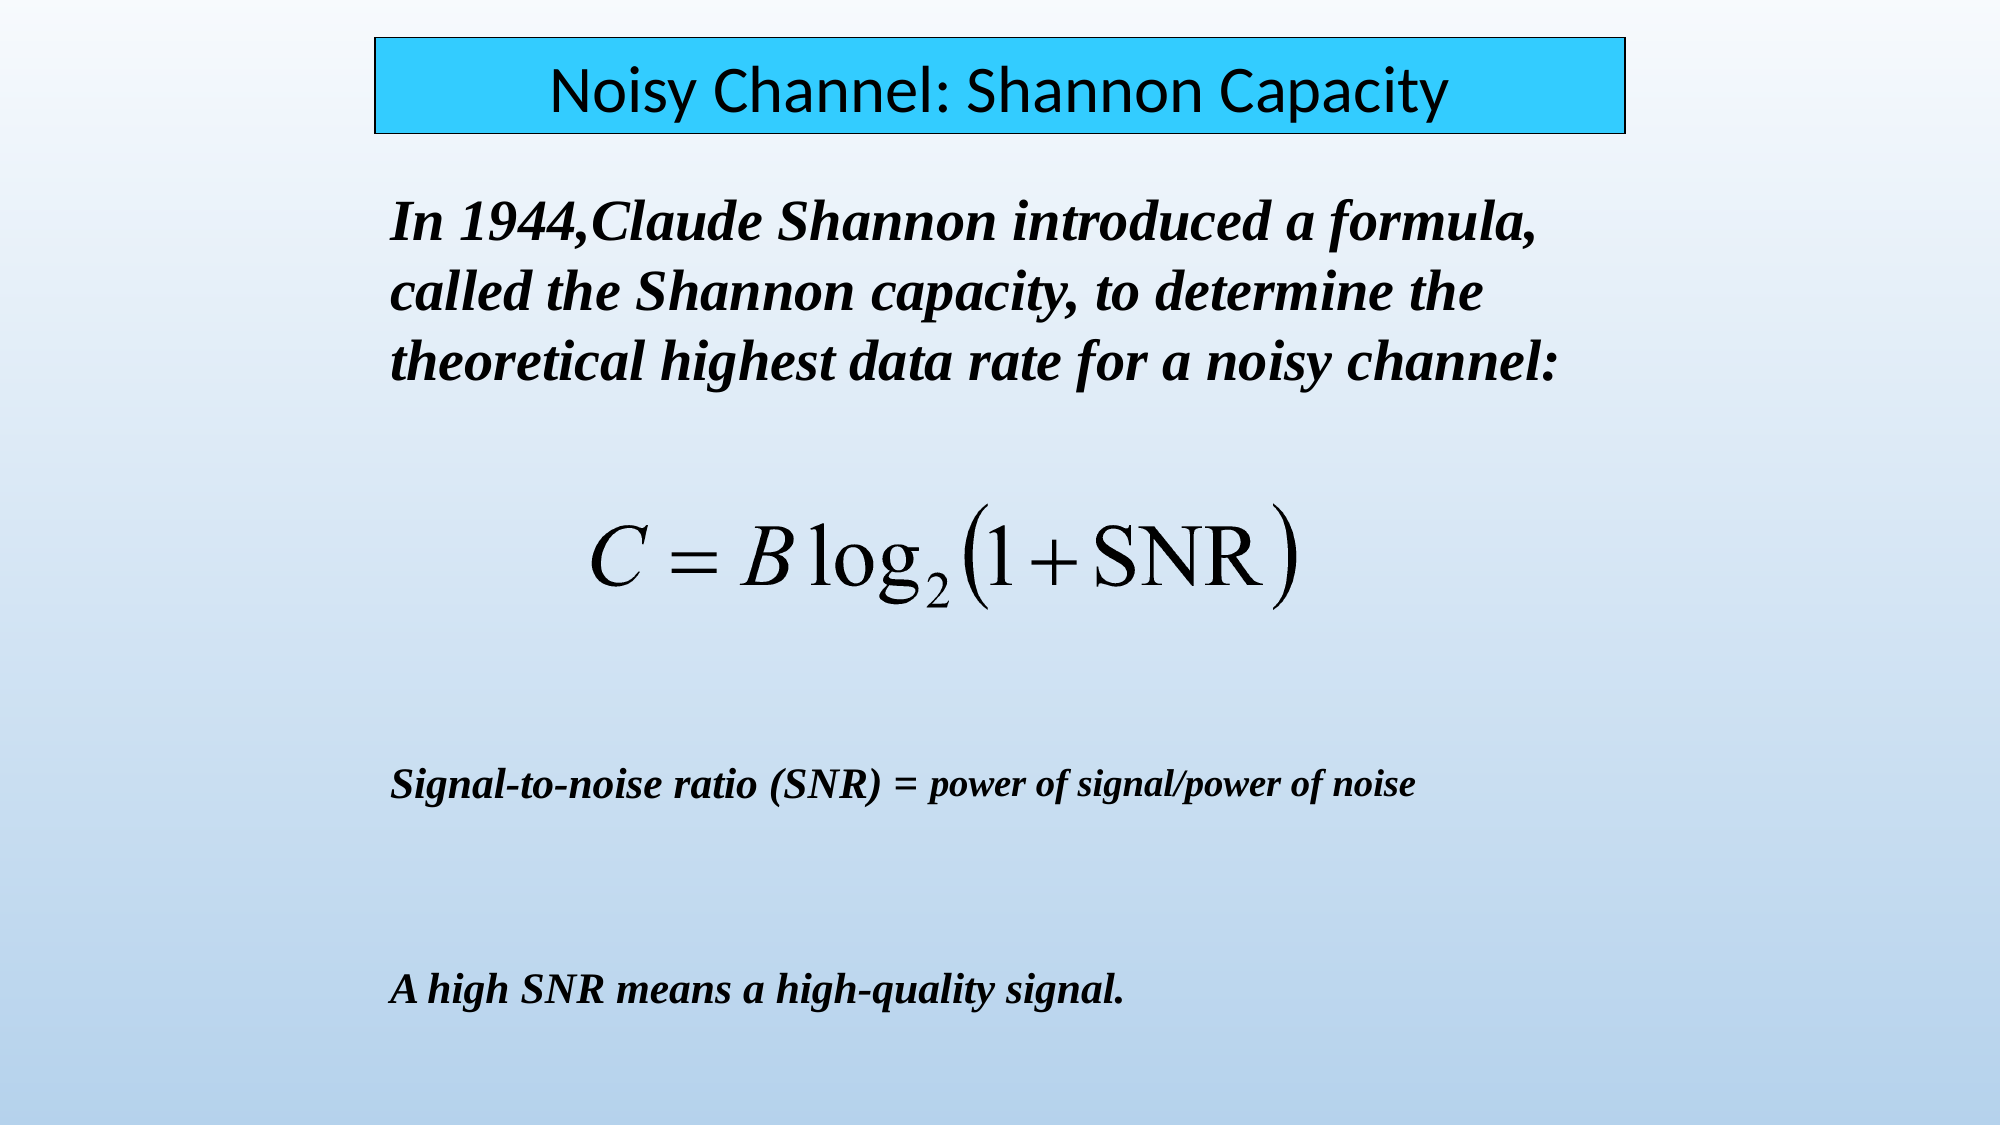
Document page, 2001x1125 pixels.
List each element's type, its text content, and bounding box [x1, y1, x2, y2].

text_box Noisy Channel: Shannon Capacity [375, 37, 1625, 134]
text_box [574, 496, 1310, 622]
text_box In 1944,Claude Shannon introduced a formula, called the Shannon capacity, to determine the theoretical highest data rate for a noisy channel: Signal-to-noise ratio (SNR) = power of signal/power of noise A high SNR means a high-quality signal. [375, 174, 1625, 1125]
